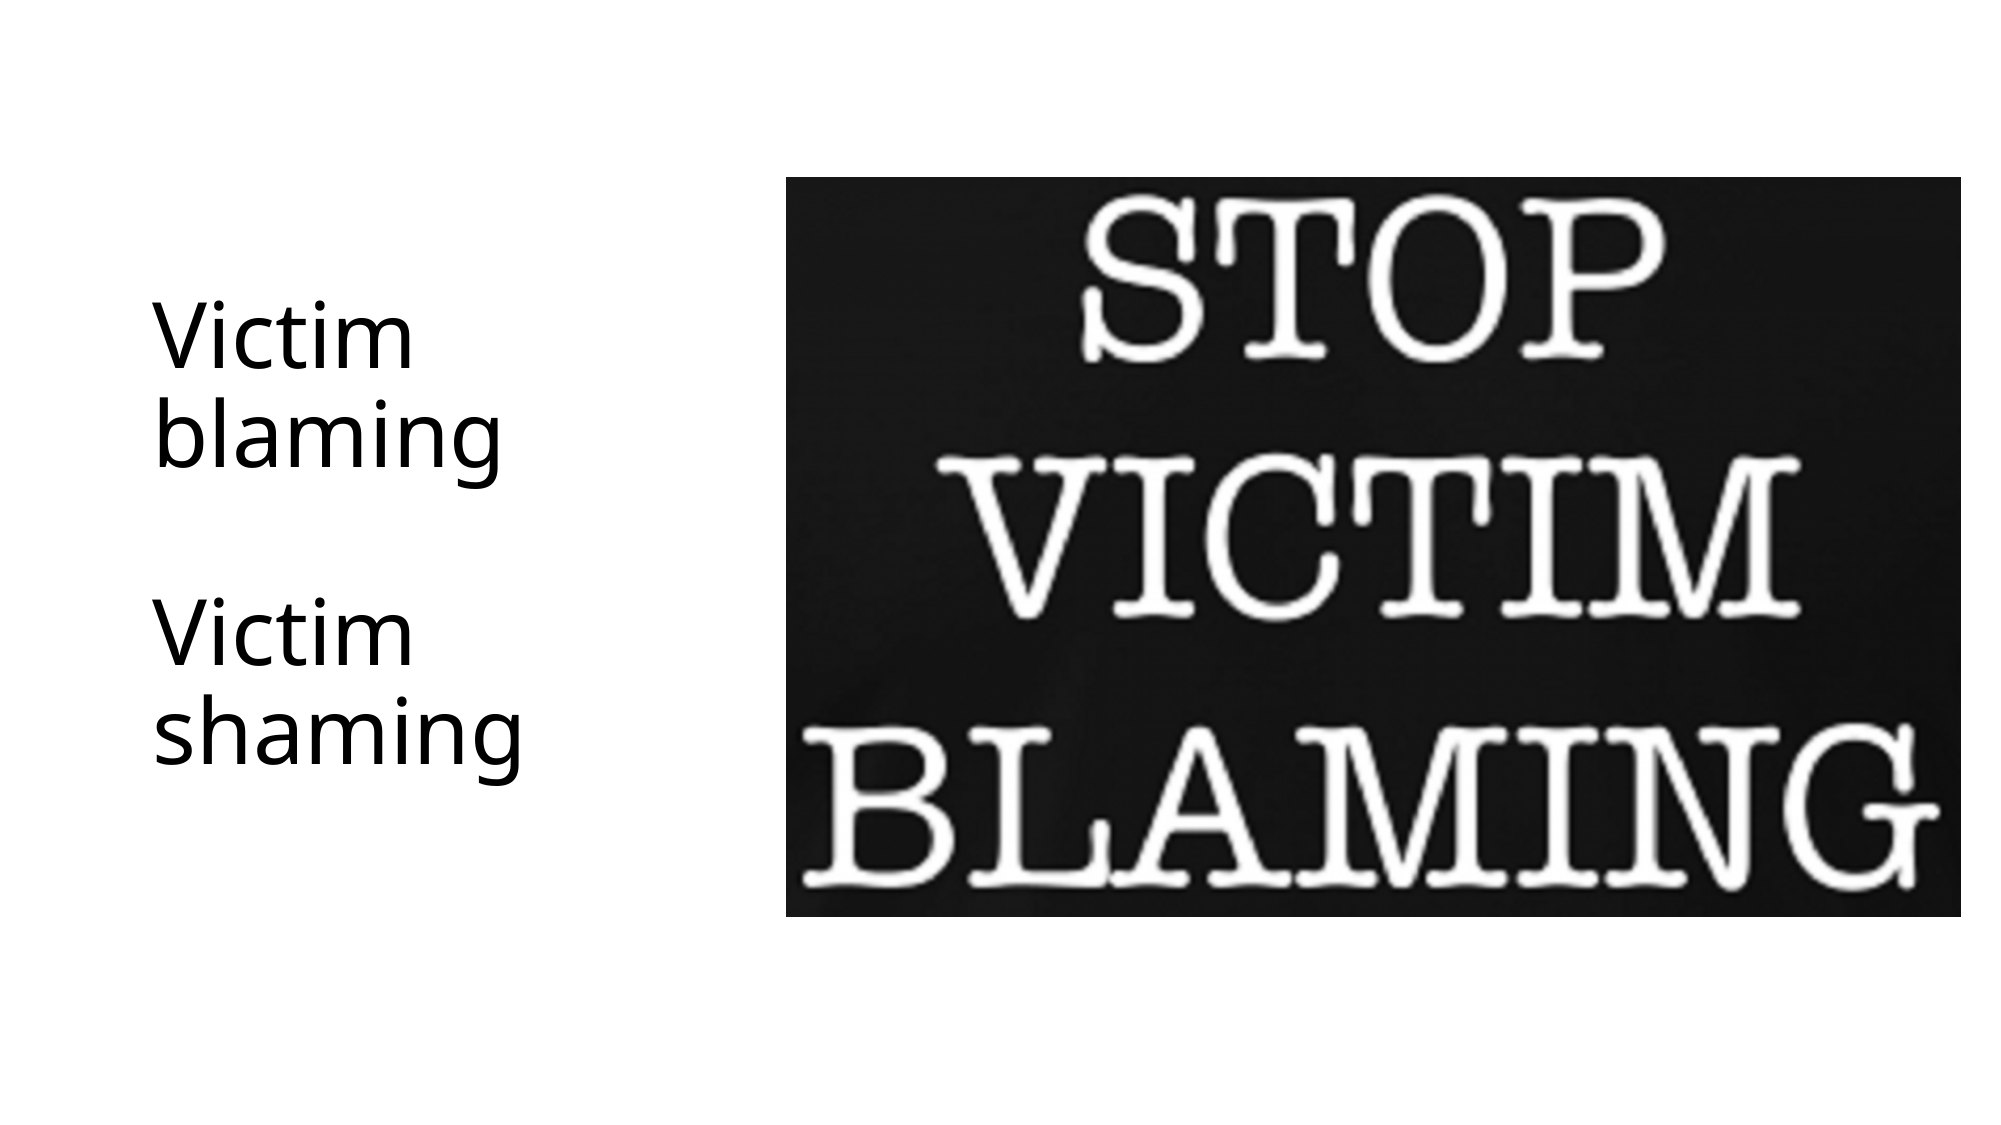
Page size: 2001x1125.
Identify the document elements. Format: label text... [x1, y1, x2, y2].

picture [786, 177, 1961, 917]
title Victim blaming Victim shaming [137, 59, 740, 1014]
